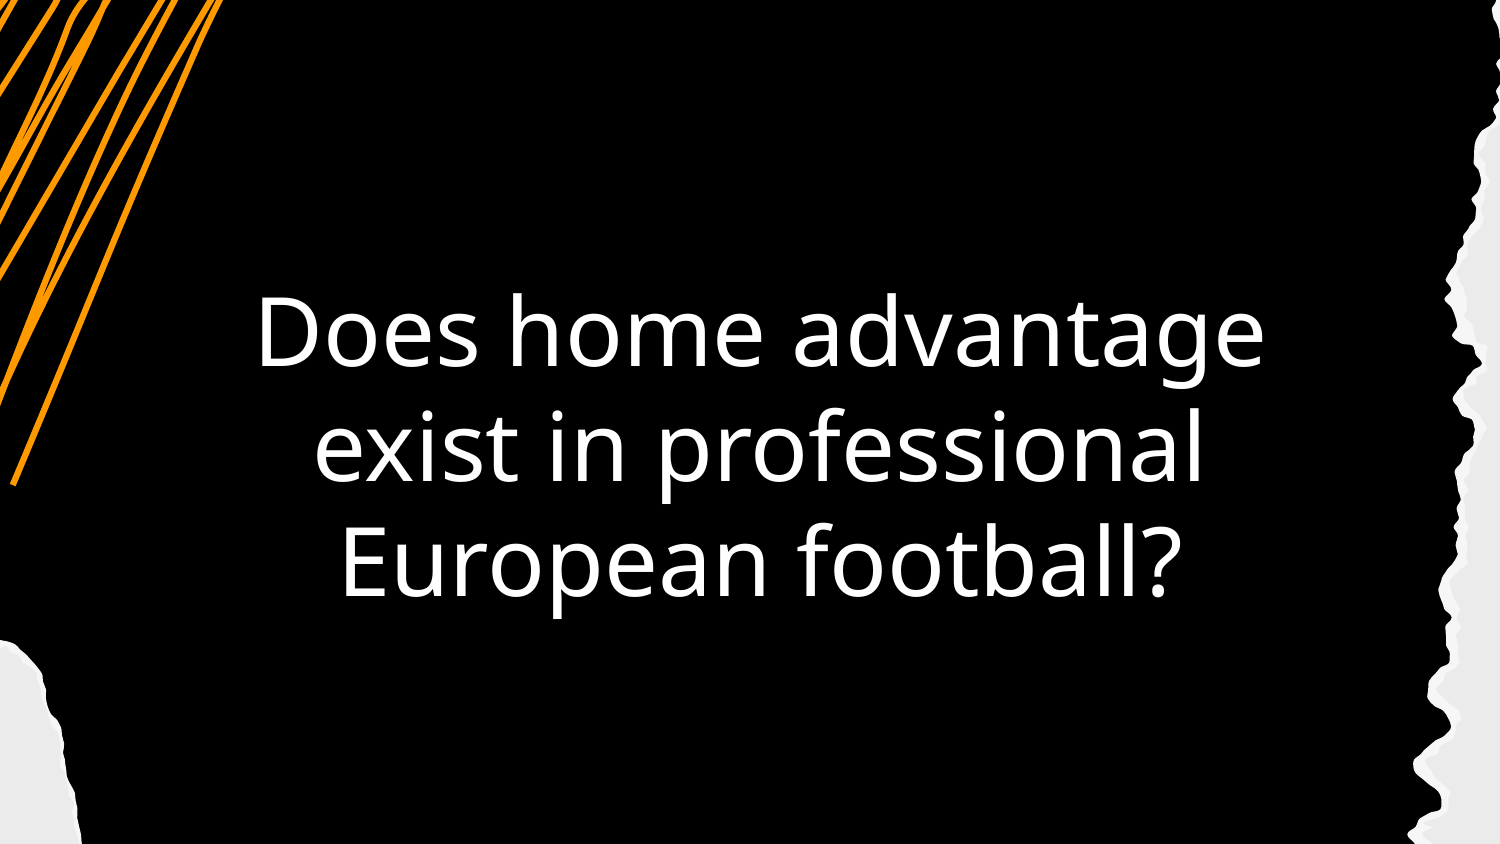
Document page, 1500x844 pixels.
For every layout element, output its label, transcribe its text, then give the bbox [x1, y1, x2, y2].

title Does home advantage exist in professional European football? [142, 325, 1379, 561]
